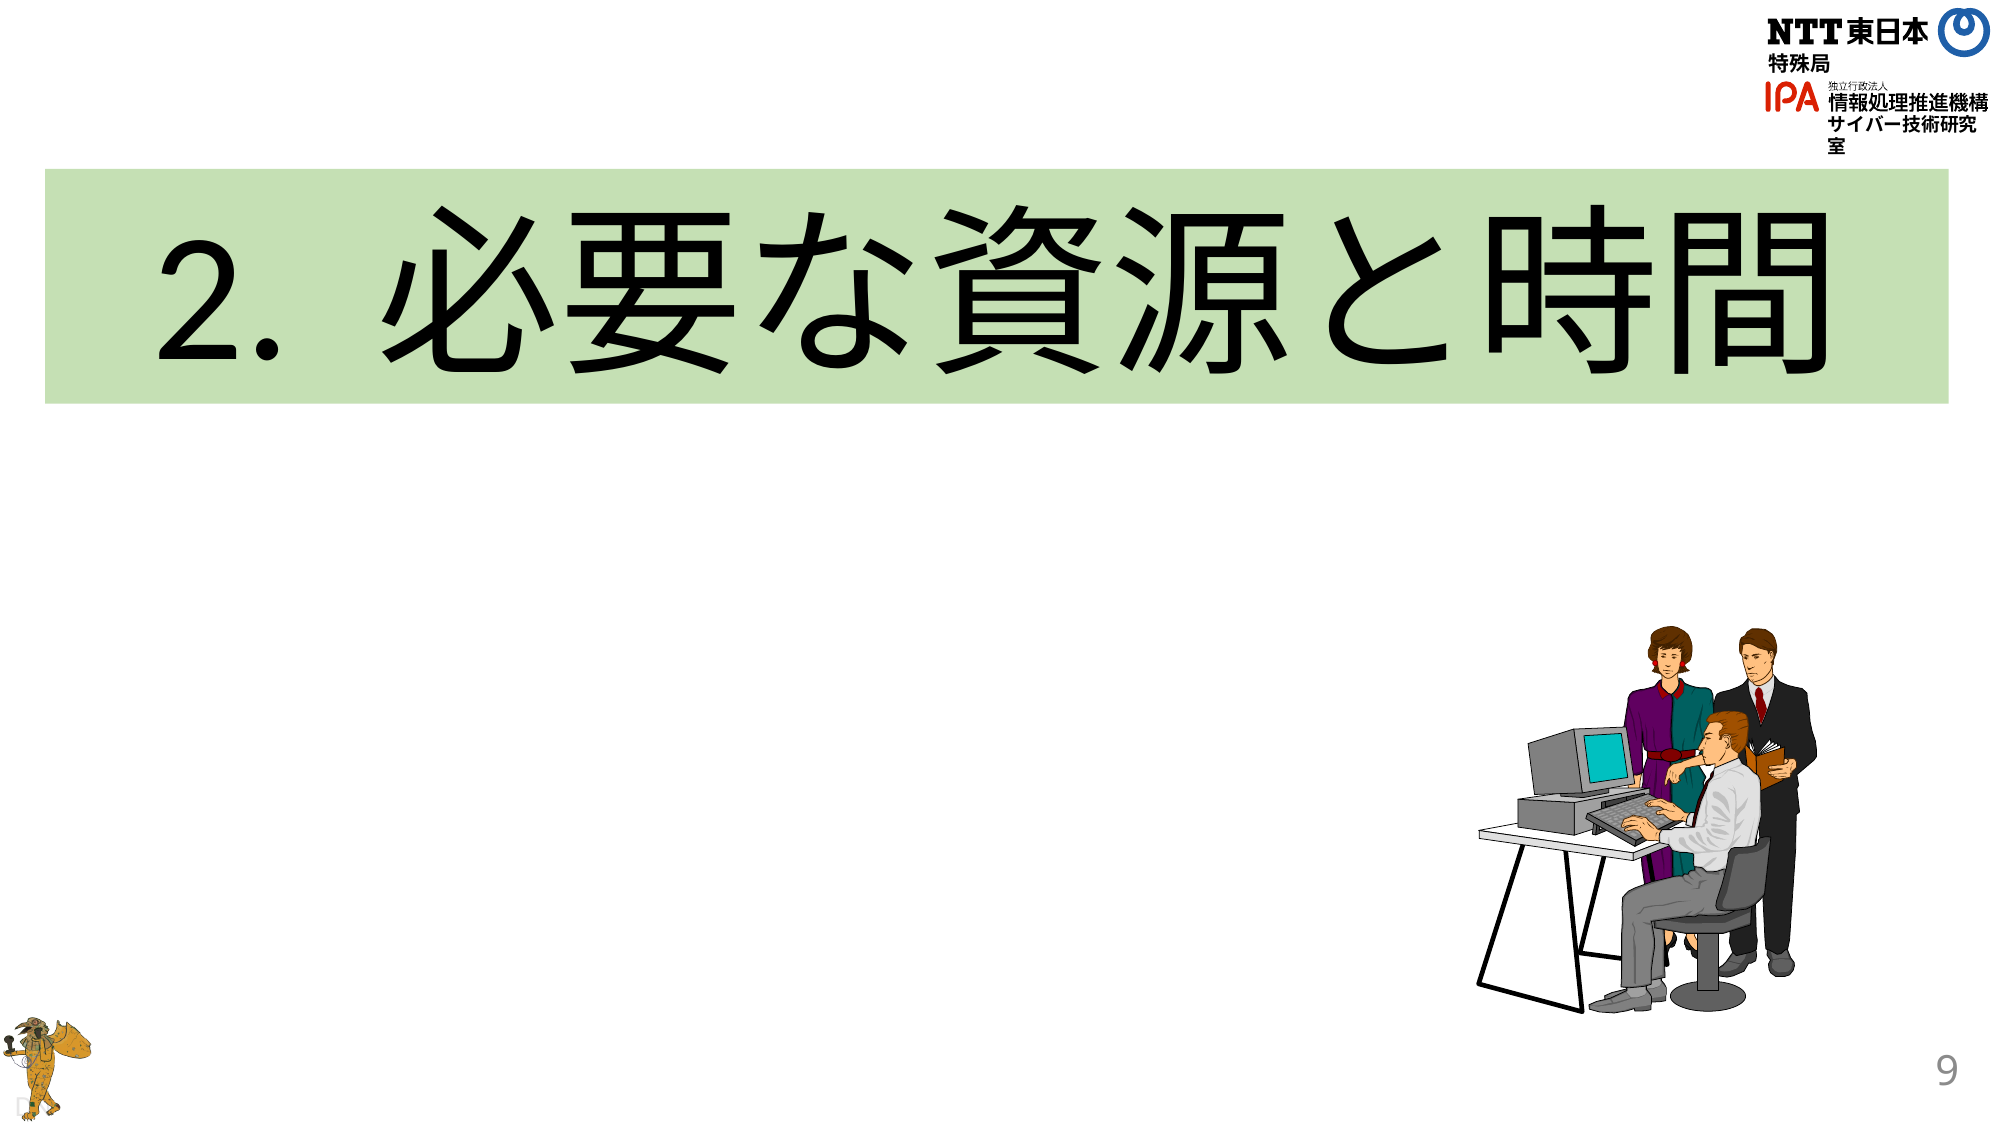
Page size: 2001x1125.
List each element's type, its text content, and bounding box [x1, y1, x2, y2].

slide_number 9 [1412, 1042, 1975, 1103]
picture [1473, 625, 1818, 1017]
text_box 2. 必要な資源と時間 [45, 168, 1949, 404]
